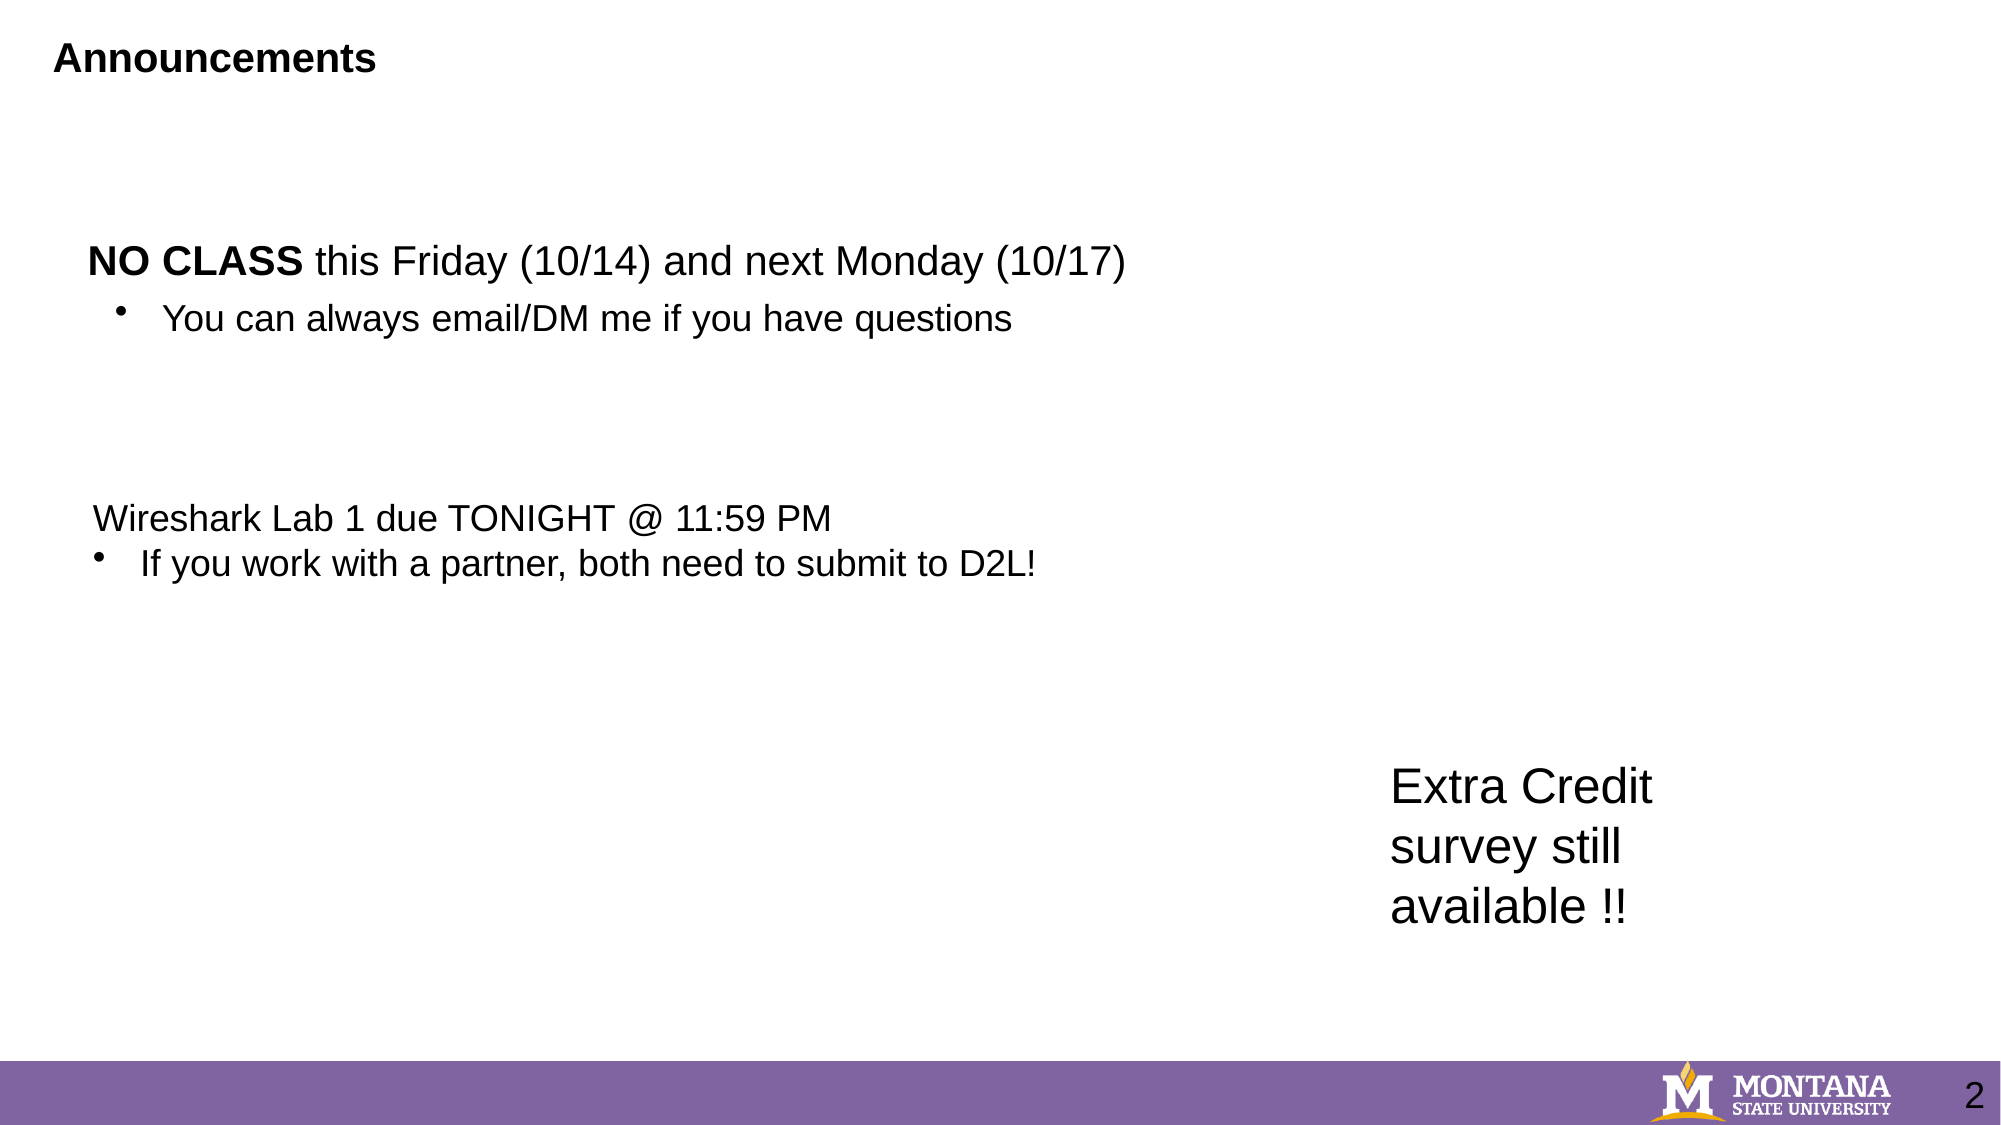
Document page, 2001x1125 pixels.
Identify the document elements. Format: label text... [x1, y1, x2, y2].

slide_number 2 [1937, 1072, 1994, 1125]
text_box Wireshark Lab 1 due TONIGHT @ 11:59 PM If you work with a partner, both need to submit to D2L! [90, 492, 1042, 585]
text_box Extra Credit survey still available !! [1388, 751, 1657, 934]
picture [1650, 1060, 1891, 1122]
text_box NO CLASS this Friday (10/14) and next Monday (10/17) You can always email/DM me if you have questions [85, 220, 1127, 339]
title Announcements [16, 16, 940, 220]
